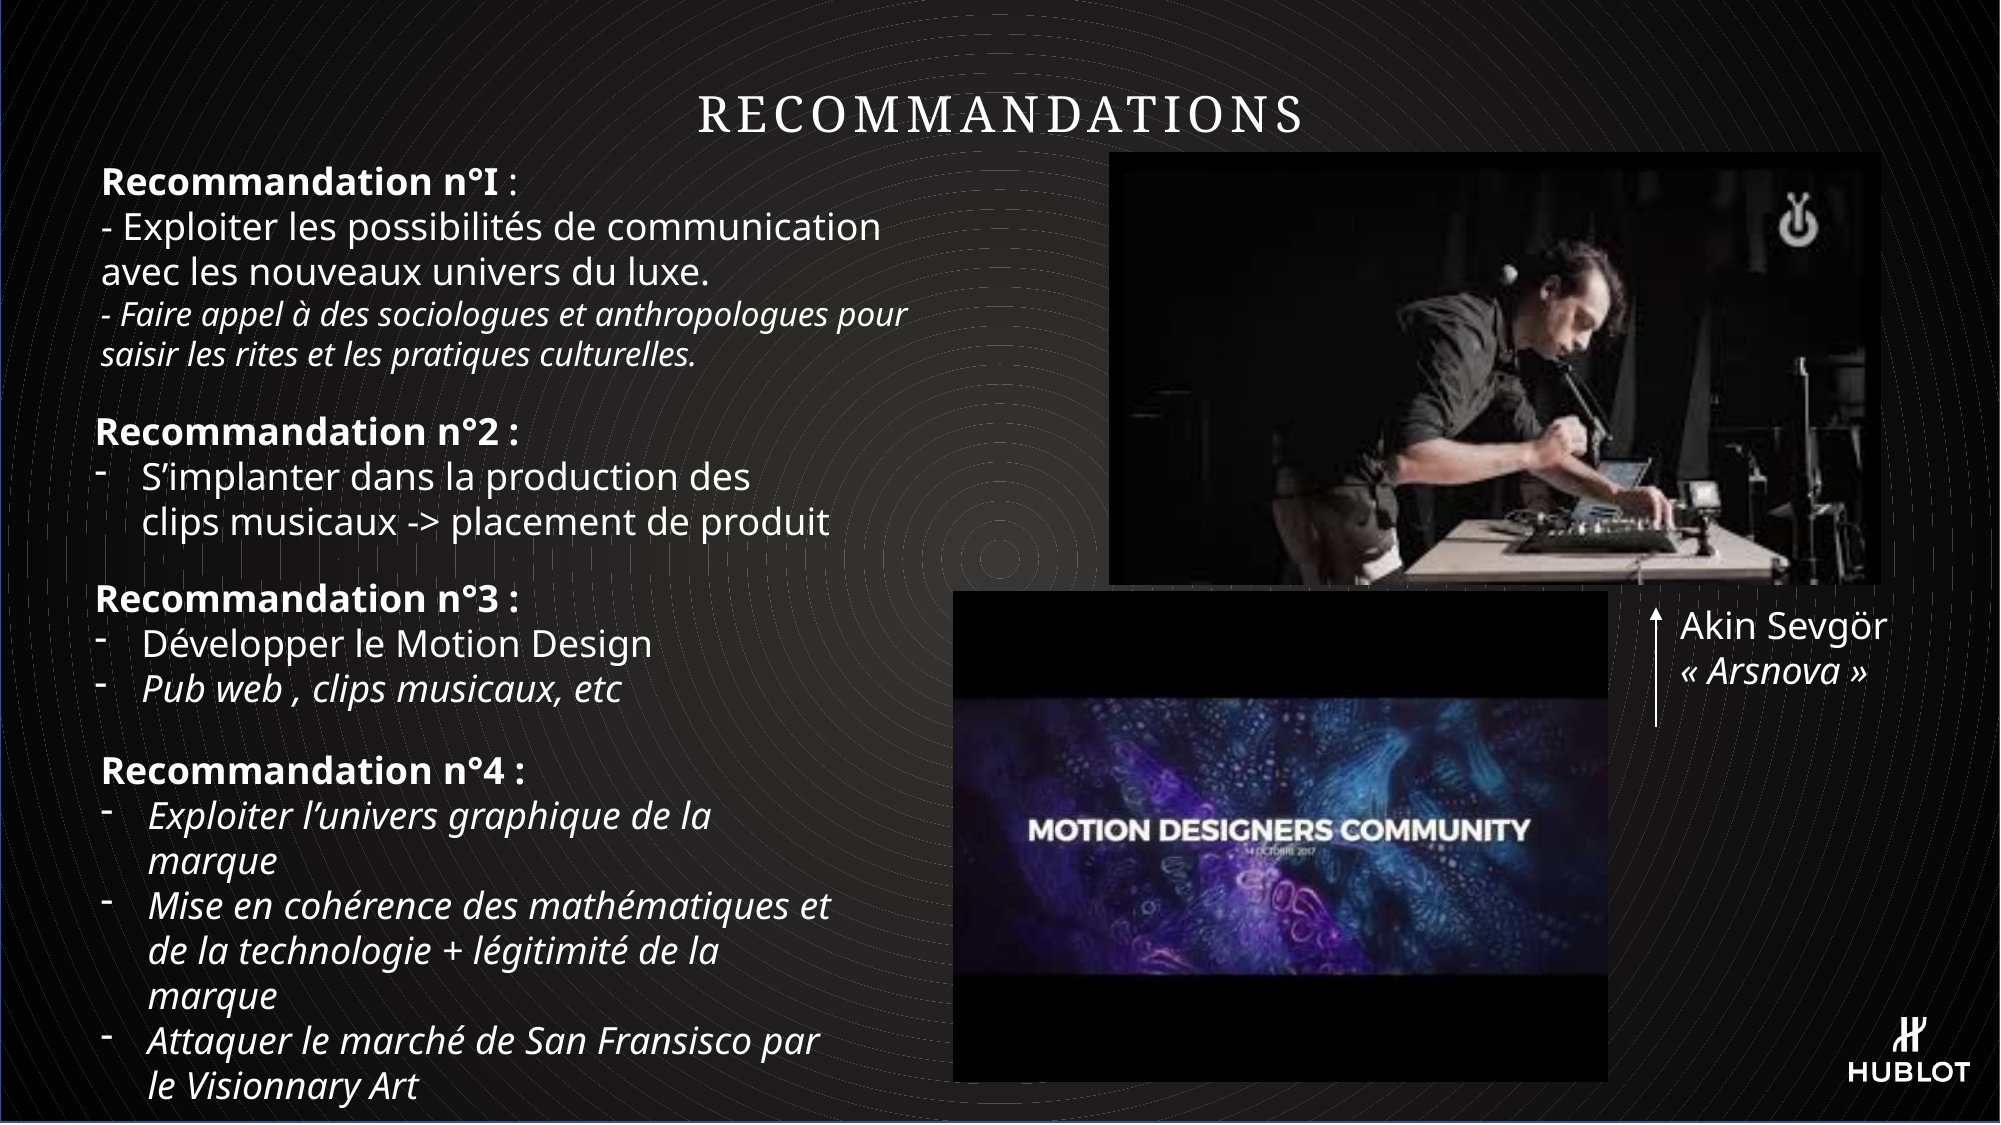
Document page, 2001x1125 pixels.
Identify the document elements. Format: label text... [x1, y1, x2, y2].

text_box Recommandation n°I : - Exploiter les possibilités de communication avec les nouveaux univers du luxe. - Faire appel à des sociologues et anthropologues pour saisir les rites et les pratiques culturelles. [85, 151, 959, 381]
text_box [0, 0, 2000, 1123]
text_box Recommandation n°3 : Développer le Motion Design Pub web , clips musicaux, etc [79, 567, 851, 717]
picture [1849, 1017, 1970, 1082]
text_box RECOMMANDATIONS [150, 75, 1850, 150]
text_box [816, 491, 1109, 553]
text_box Recommandation n°4 : Exploiter l’univers graphique de la marque Mise en cohérence des mathématiques et de la technologie + légitimité de la marque Attaquer le marché de San Fransisco par le Visionnary Art [85, 739, 857, 1115]
text_box Akin Sevgör « Arsnova » [1665, 594, 2000, 700]
picture [1109, 152, 1881, 585]
picture [953, 591, 1608, 1082]
text_box Recommandation n°2 : S’implanter dans la production des clips musicaux -> placement de produit [79, 400, 851, 551]
